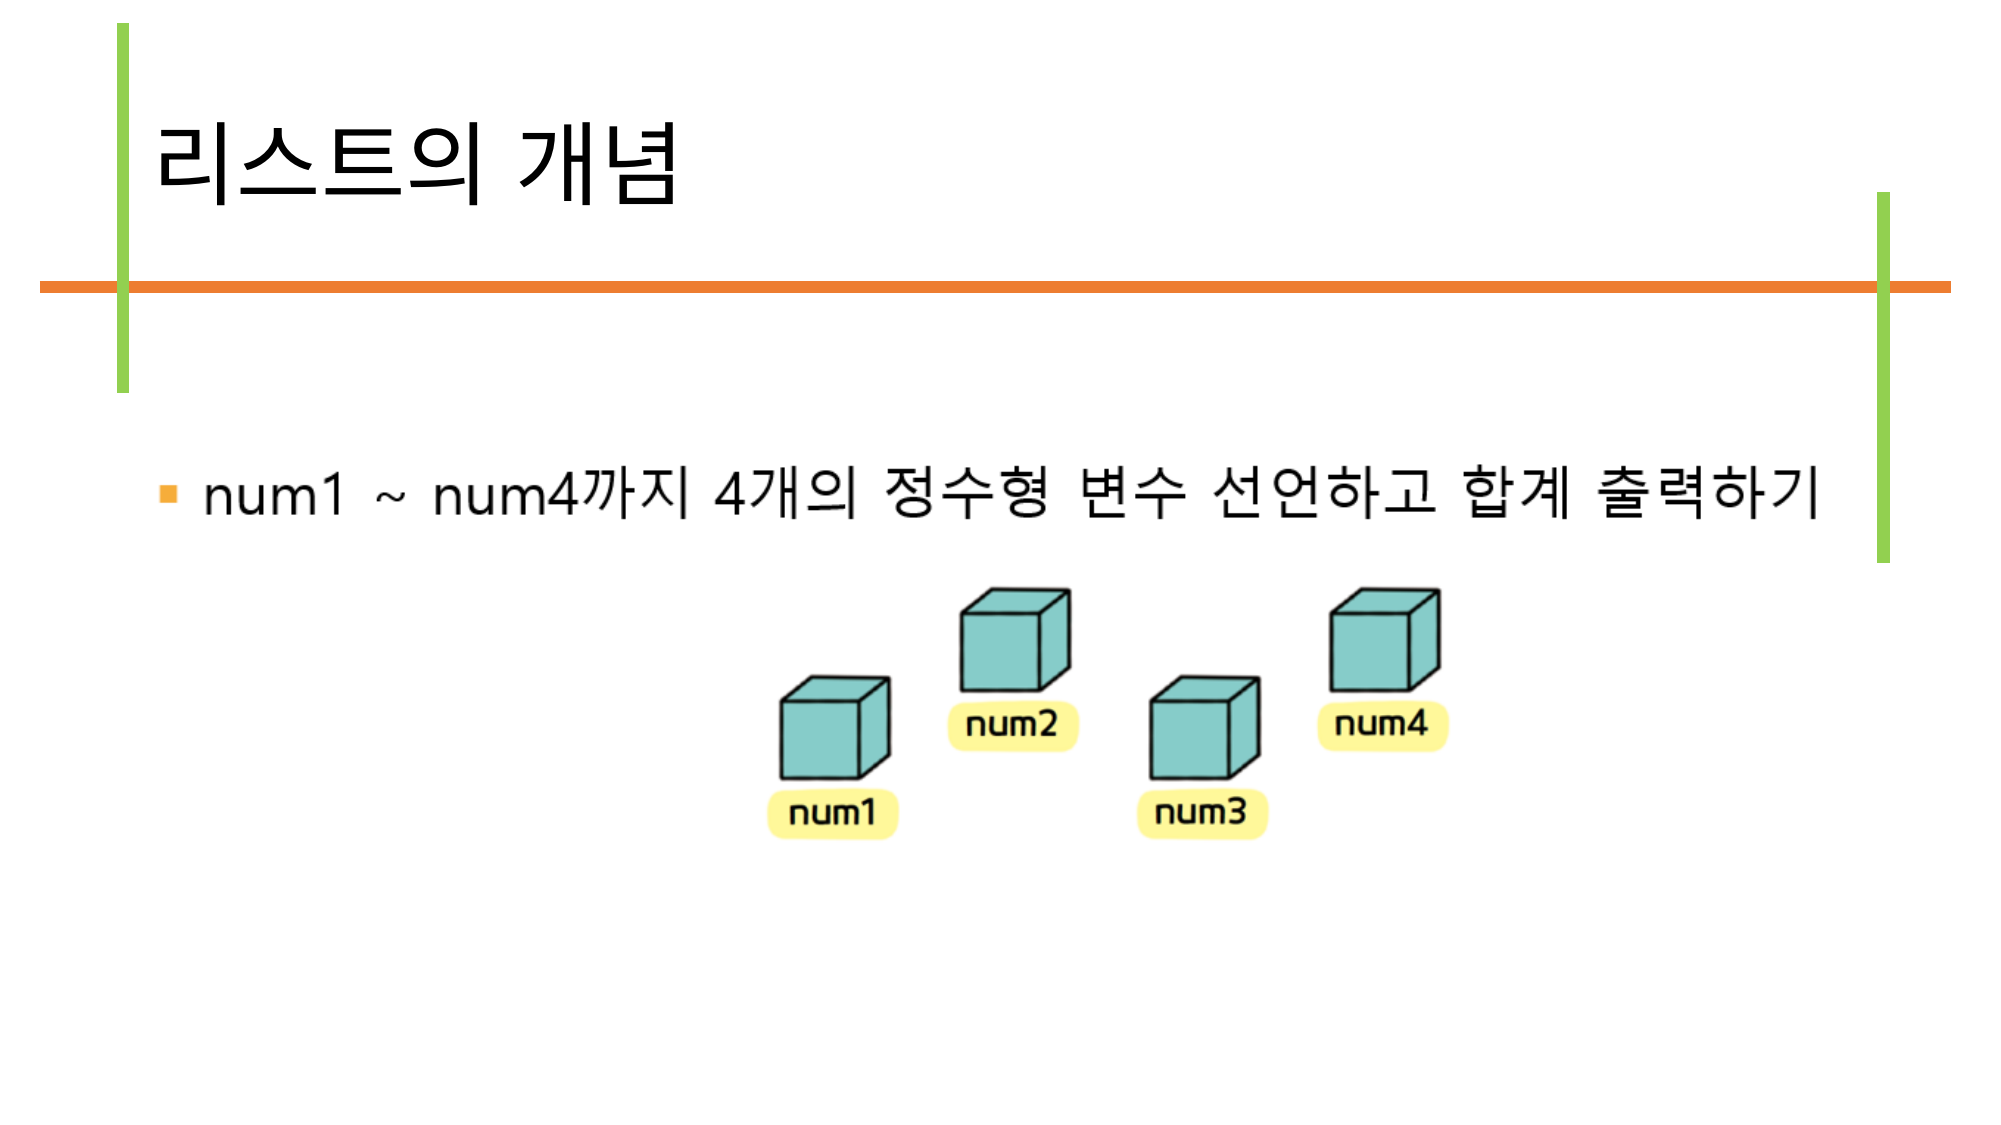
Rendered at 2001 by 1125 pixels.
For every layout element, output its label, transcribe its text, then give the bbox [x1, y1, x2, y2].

title 리스트의 개념 [137, 59, 1863, 278]
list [137, 447, 1863, 866]
